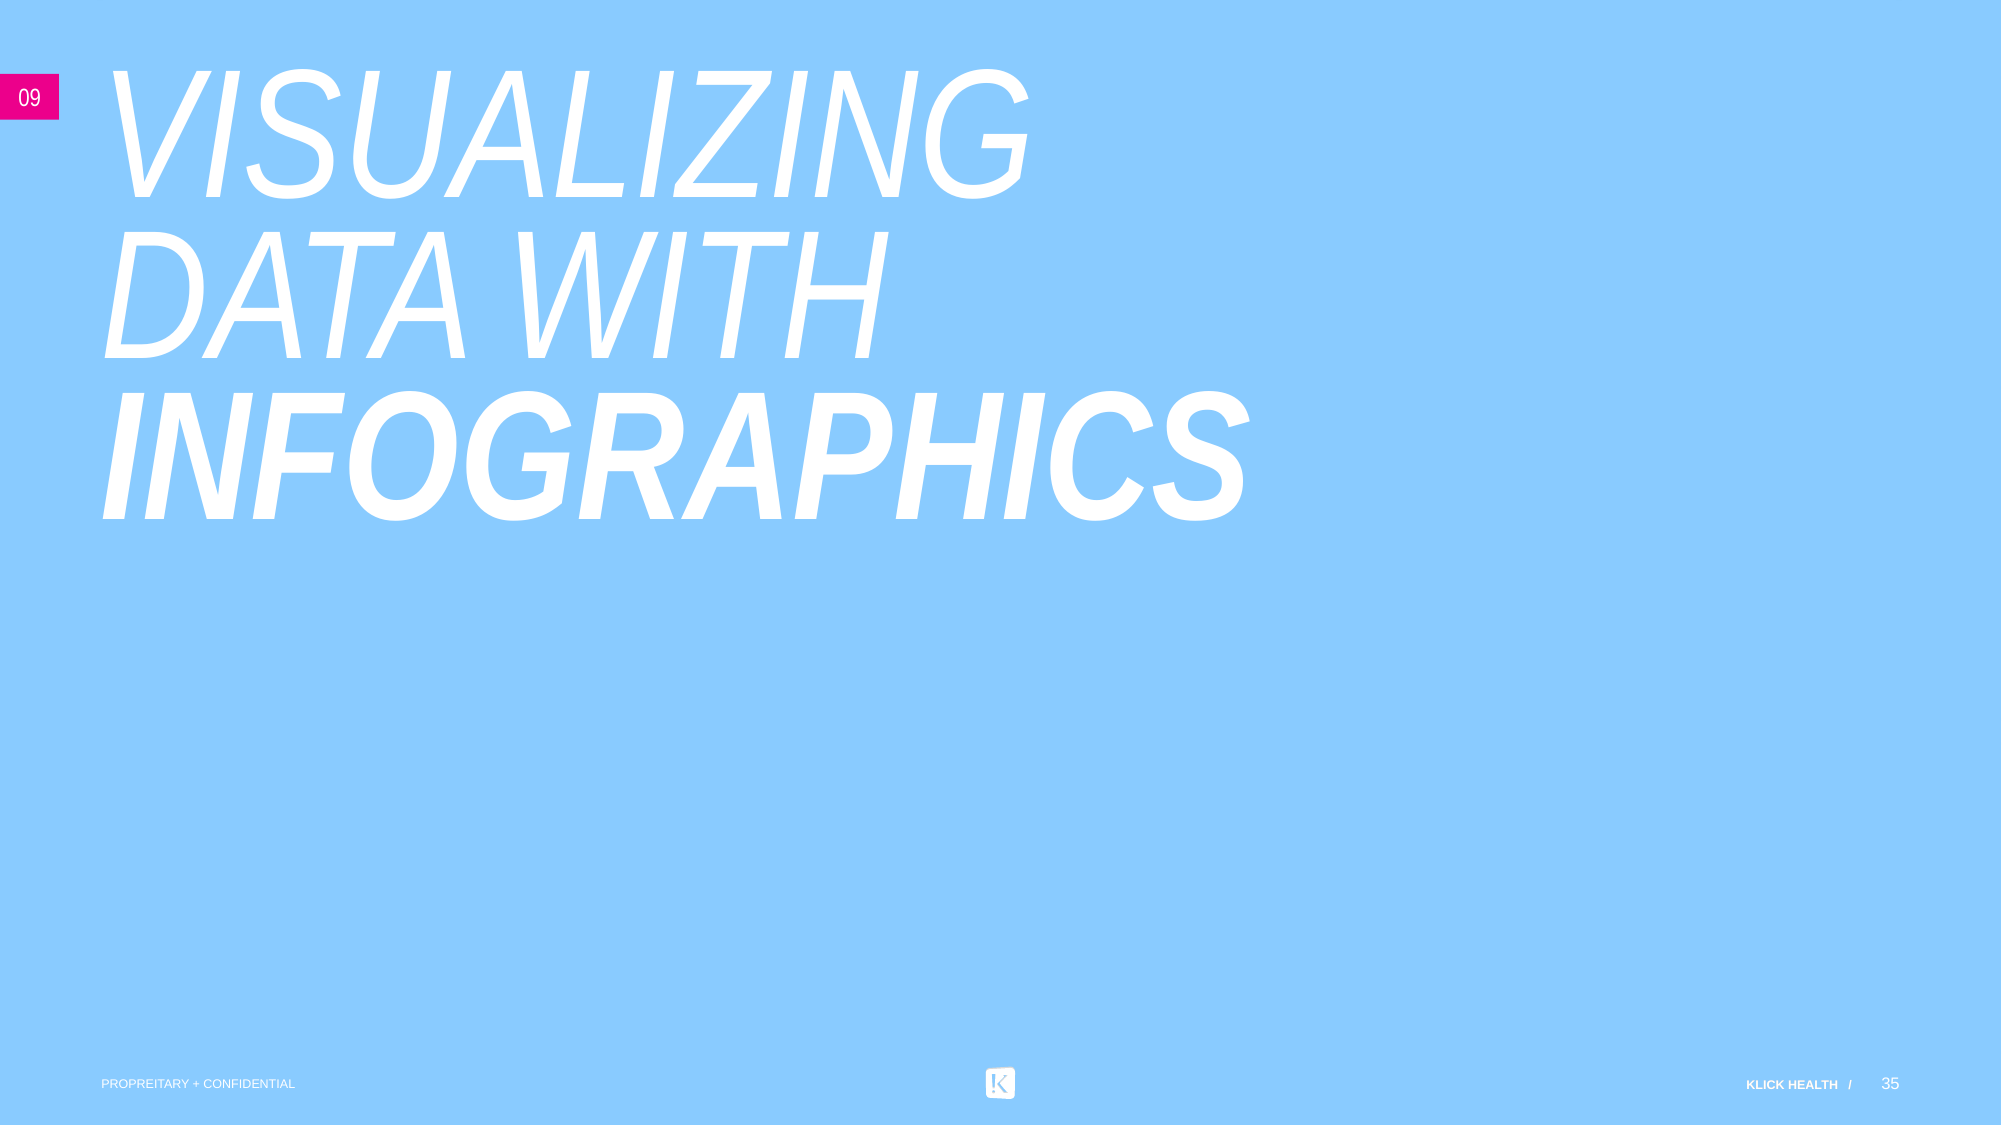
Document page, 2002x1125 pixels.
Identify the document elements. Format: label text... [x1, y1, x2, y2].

title visualizing data with INFOGRAPHICS [100, 73, 1441, 560]
slide_number 35 [1860, 1072, 1900, 1094]
list 09 [0, 73, 59, 120]
